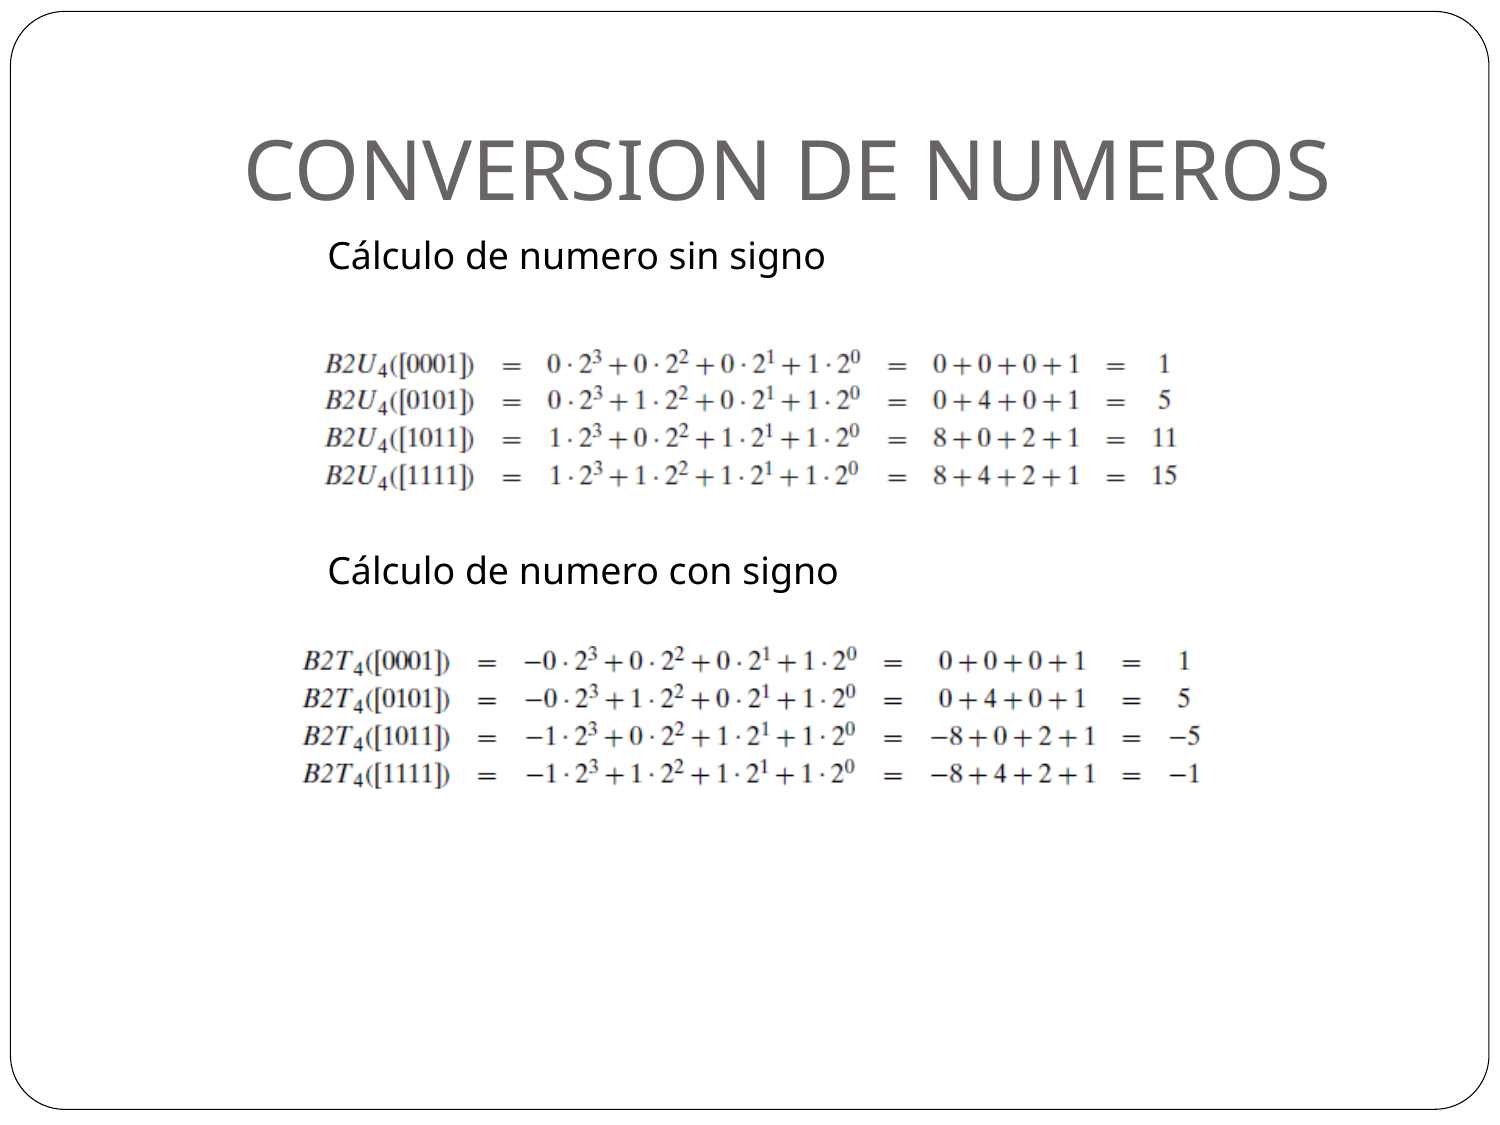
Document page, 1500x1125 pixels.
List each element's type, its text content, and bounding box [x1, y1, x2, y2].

picture [312, 337, 1207, 494]
text_box Cálculo de numero con signo [312, 539, 1213, 600]
text_box Cálculo de numero sin signo [312, 224, 1213, 285]
text_box CONVERSION DE NUMEROS [150, 45, 1425, 233]
picture [296, 634, 1204, 801]
